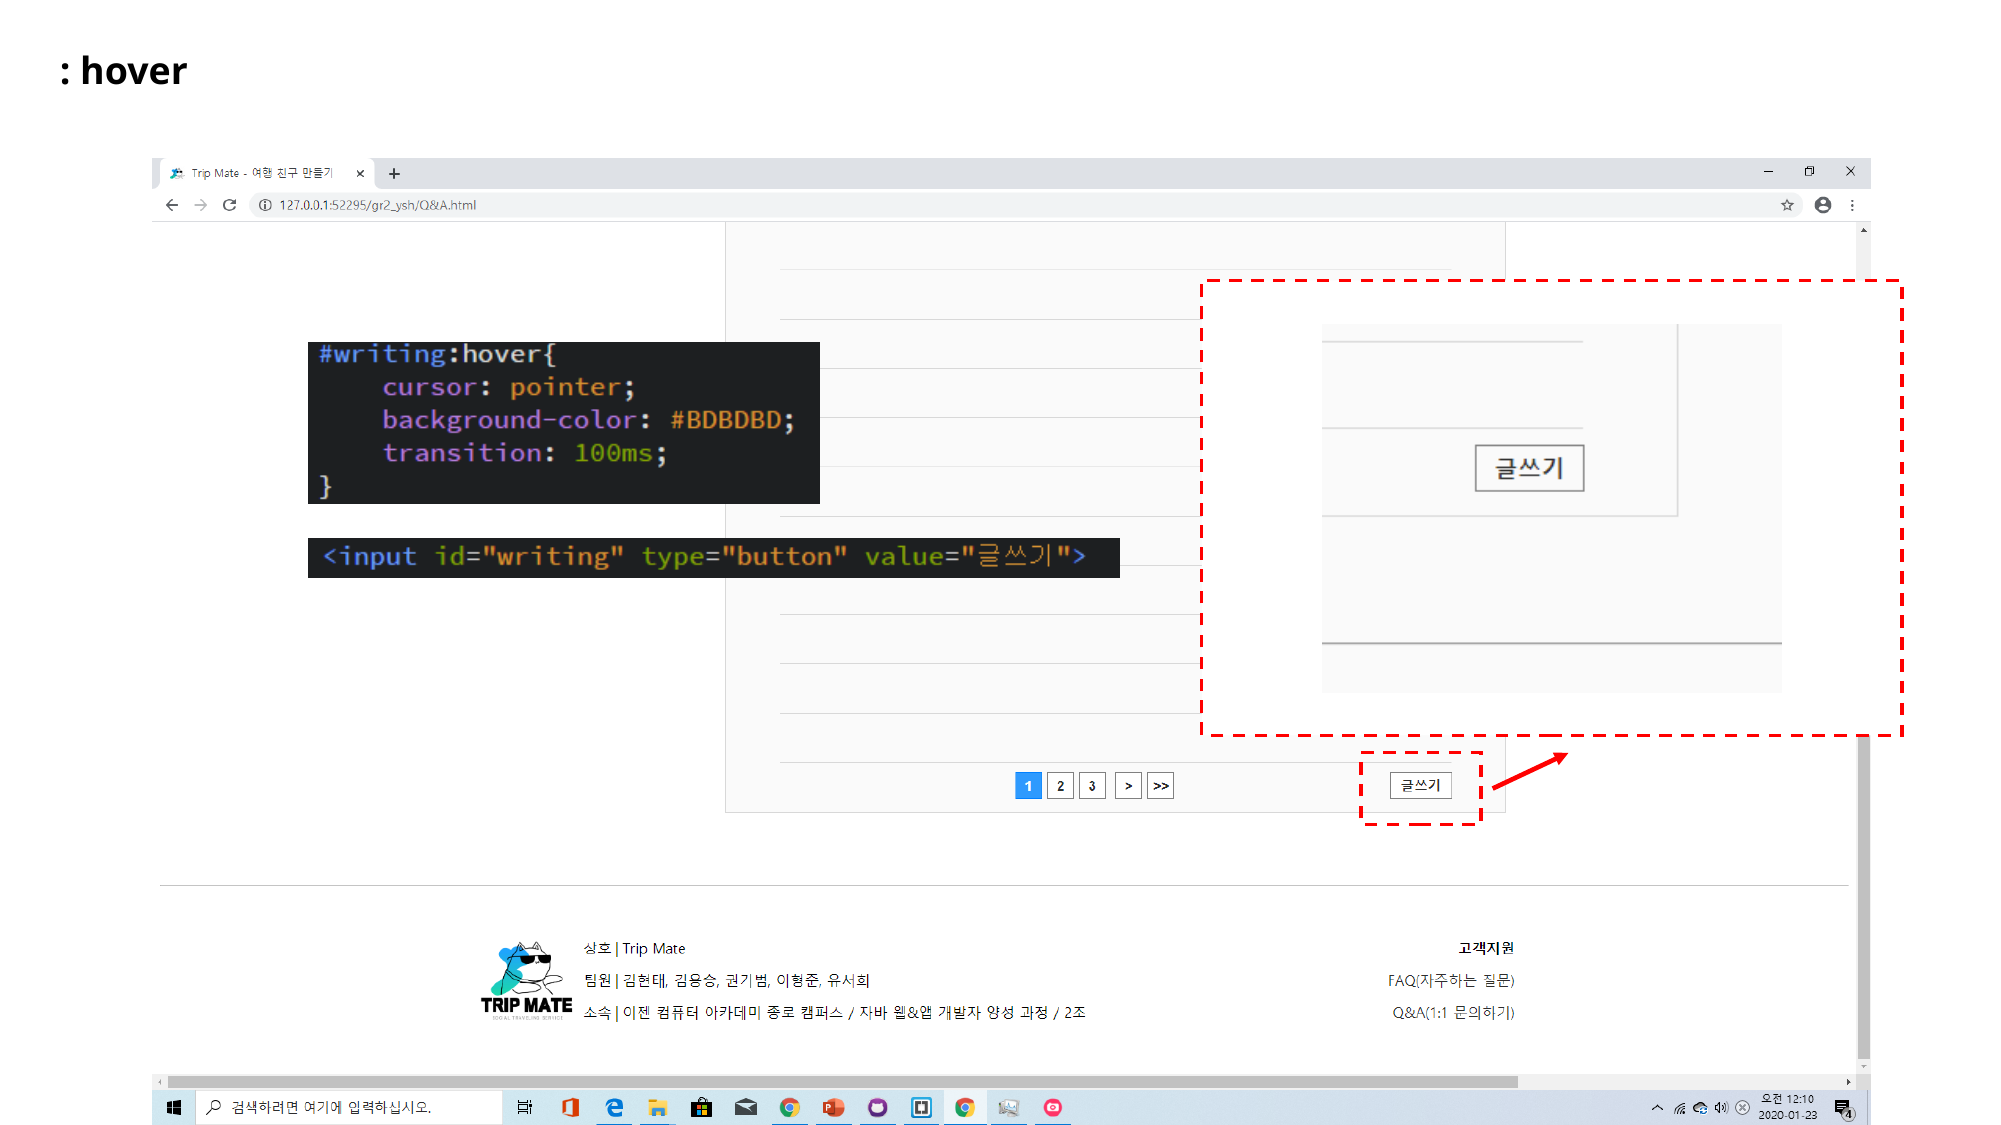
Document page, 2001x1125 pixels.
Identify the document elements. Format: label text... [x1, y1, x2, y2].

picture [152, 158, 1871, 1125]
text_box : hover [44, 13, 1977, 125]
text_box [308, 280, 1903, 789]
